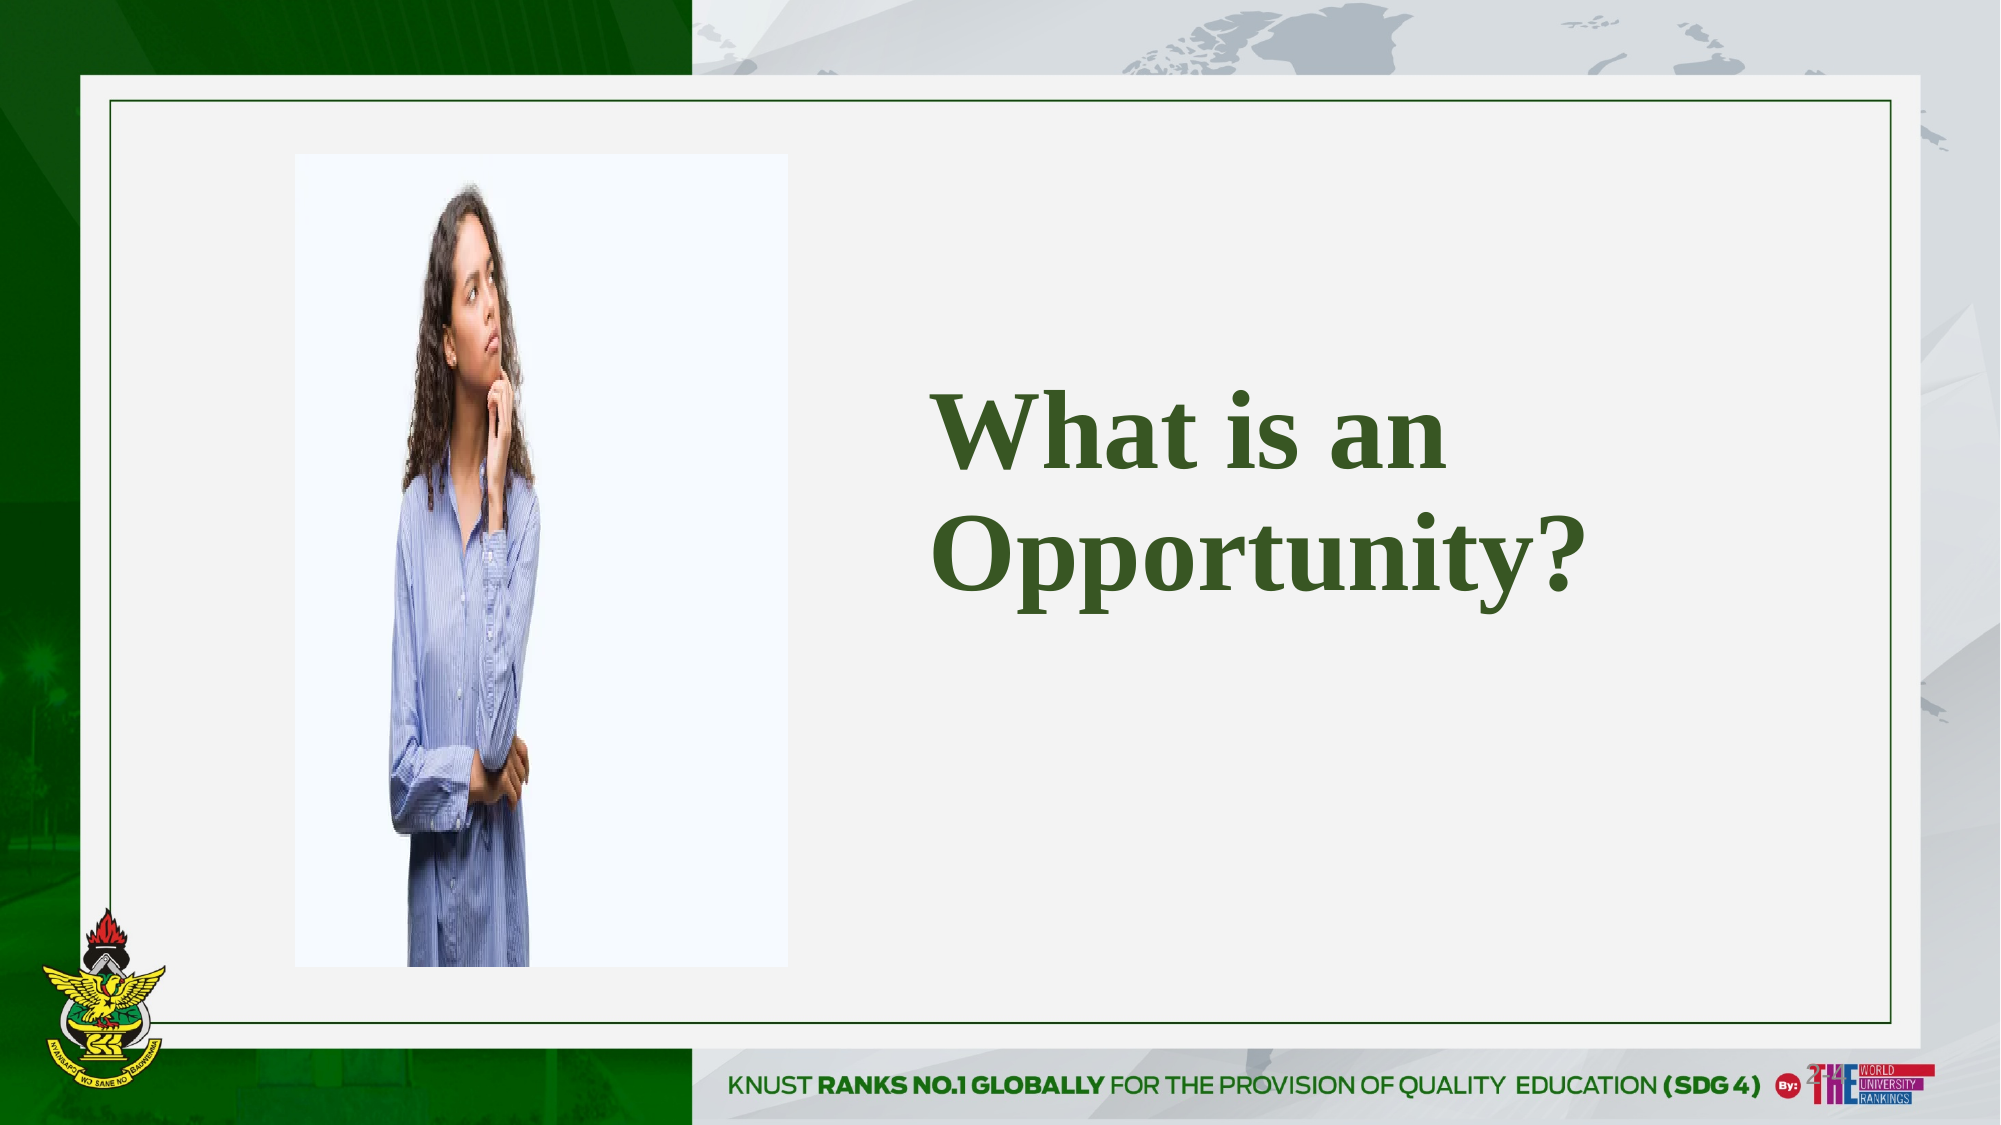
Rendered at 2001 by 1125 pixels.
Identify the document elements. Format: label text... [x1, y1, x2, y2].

title What is an Opportunity? [913, 296, 1638, 825]
picture [0, 0, 2001, 1125]
slide_number 2-4 [1412, 1042, 1863, 1103]
